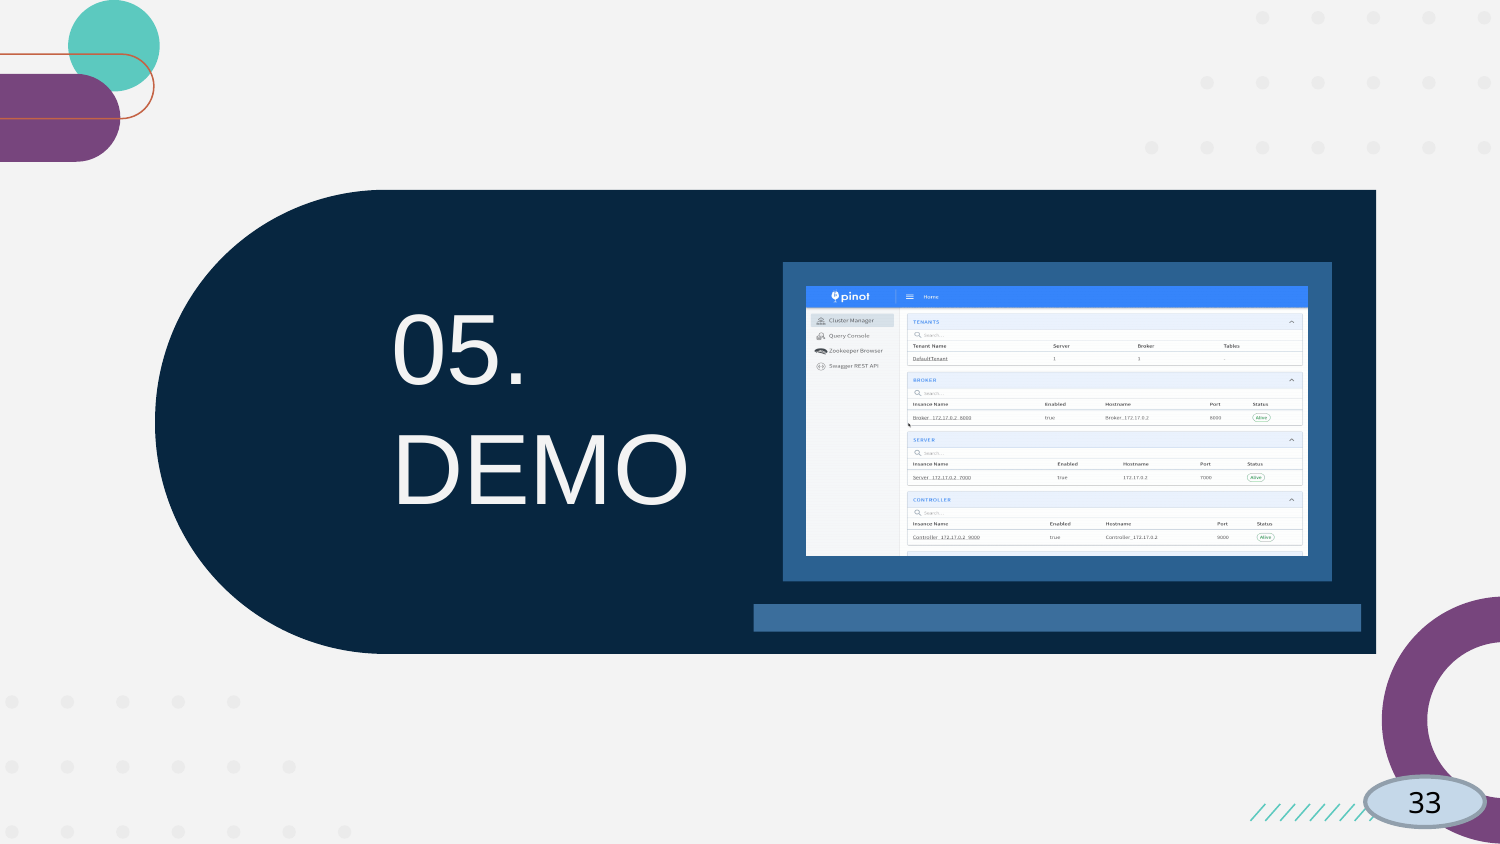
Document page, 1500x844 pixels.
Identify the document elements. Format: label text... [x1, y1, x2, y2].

text_box [782, 262, 1332, 582]
text_box 33 [1363, 774, 1487, 830]
text_box [155, 189, 1377, 654]
picture [806, 286, 1308, 556]
text_box [753, 604, 1362, 632]
text_box 05. DEMO [375, 305, 718, 540]
